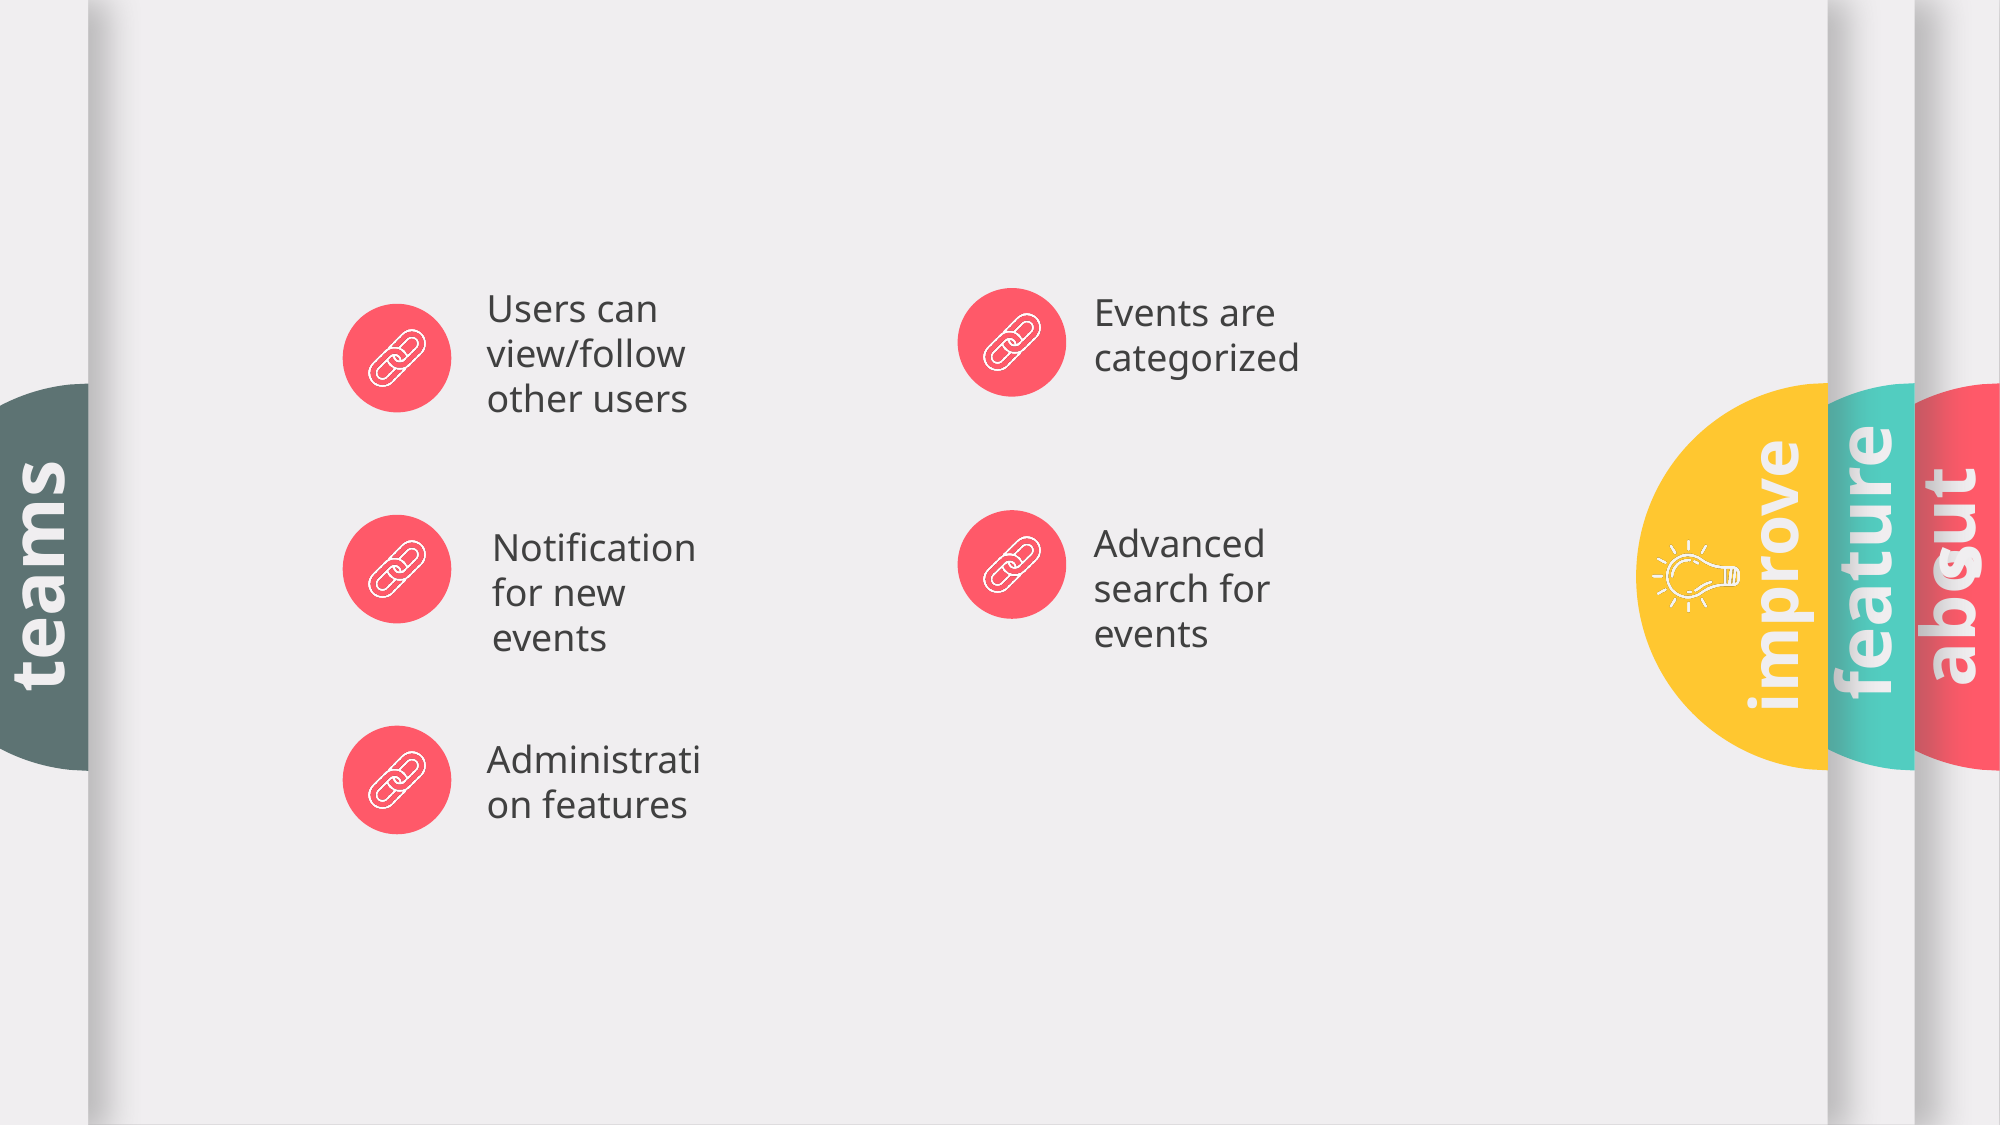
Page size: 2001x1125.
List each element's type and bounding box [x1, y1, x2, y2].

text_box [957, 288, 1067, 397]
text_box [957, 510, 1067, 619]
text_box [1915, 0, 2000, 1125]
text_box [342, 514, 452, 624]
text_box [89, 0, 1828, 1125]
text_box [342, 303, 452, 413]
text_box [342, 725, 452, 835]
text_box [1828, 0, 1915, 1125]
text_box [0, 0, 89, 1125]
